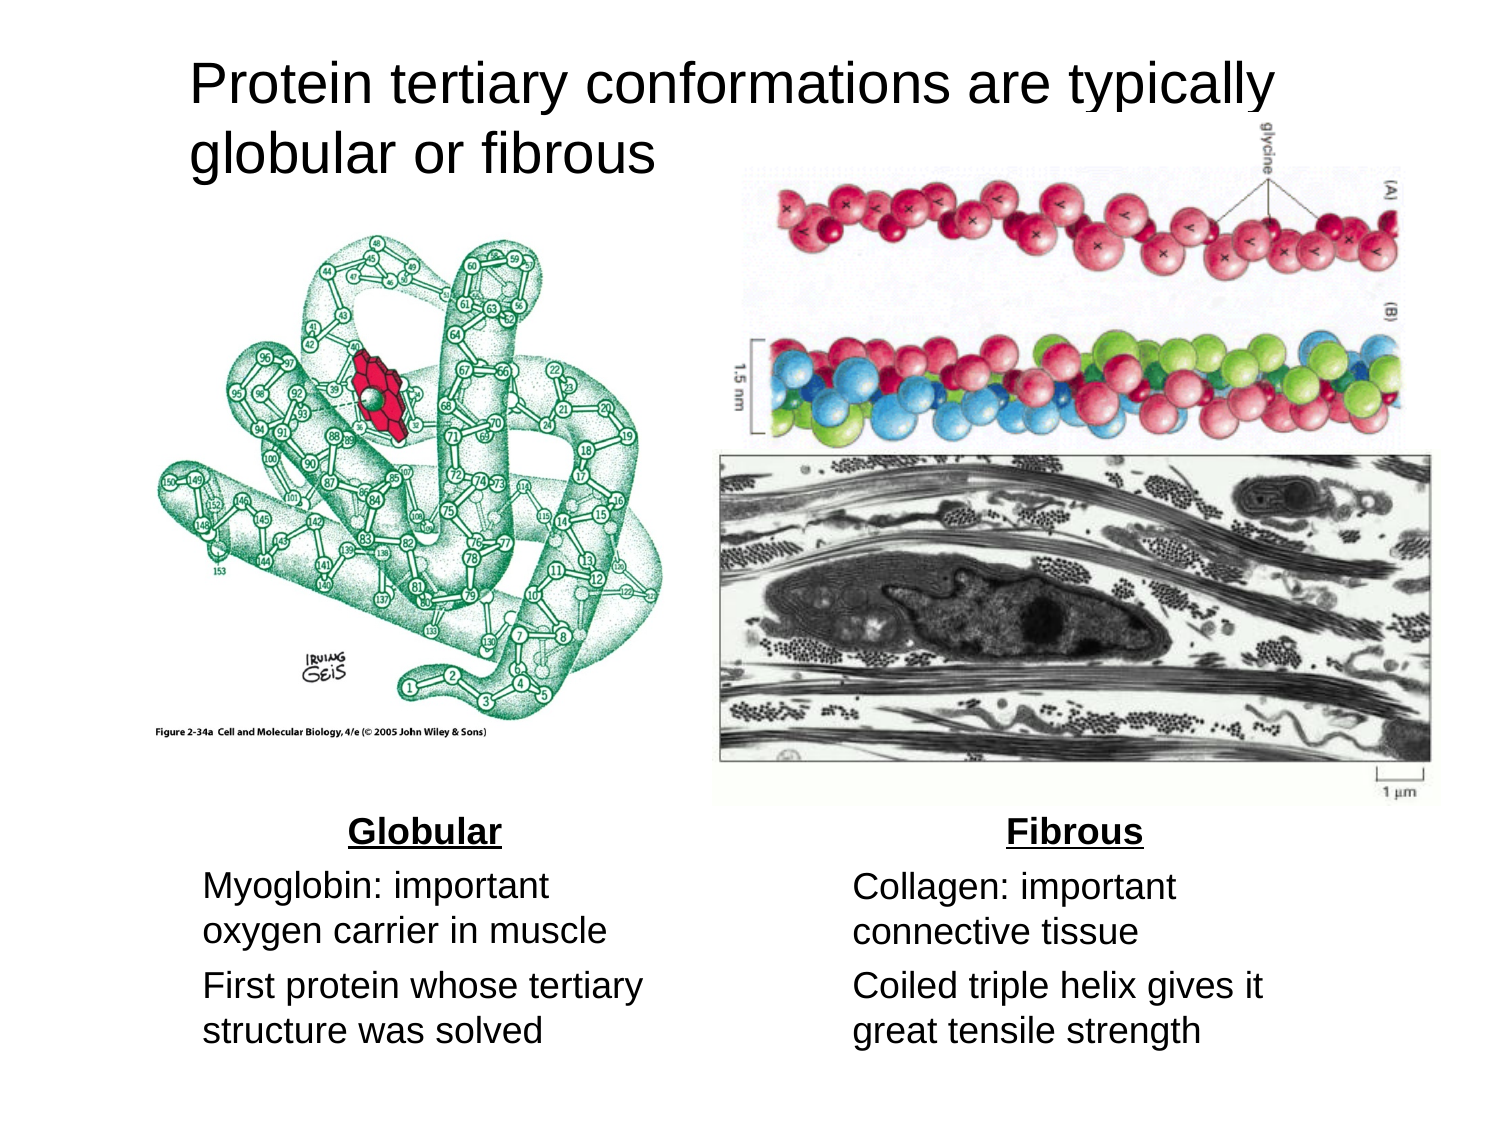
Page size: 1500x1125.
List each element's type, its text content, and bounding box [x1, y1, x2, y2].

text_box Fibrous Collagen: important connective tissue Coiled triple helix gives it great tensile strength [837, 814, 1313, 1059]
picture [712, 112, 1441, 806]
picture [149, 224, 673, 738]
text_box Protein tertiary conformations are typically globular or fibrous [174, 37, 1313, 193]
text_box Globular Myoglobin: important oxygen carrier in muscle First protein whose tertiary structure was solved [187, 799, 663, 1058]
